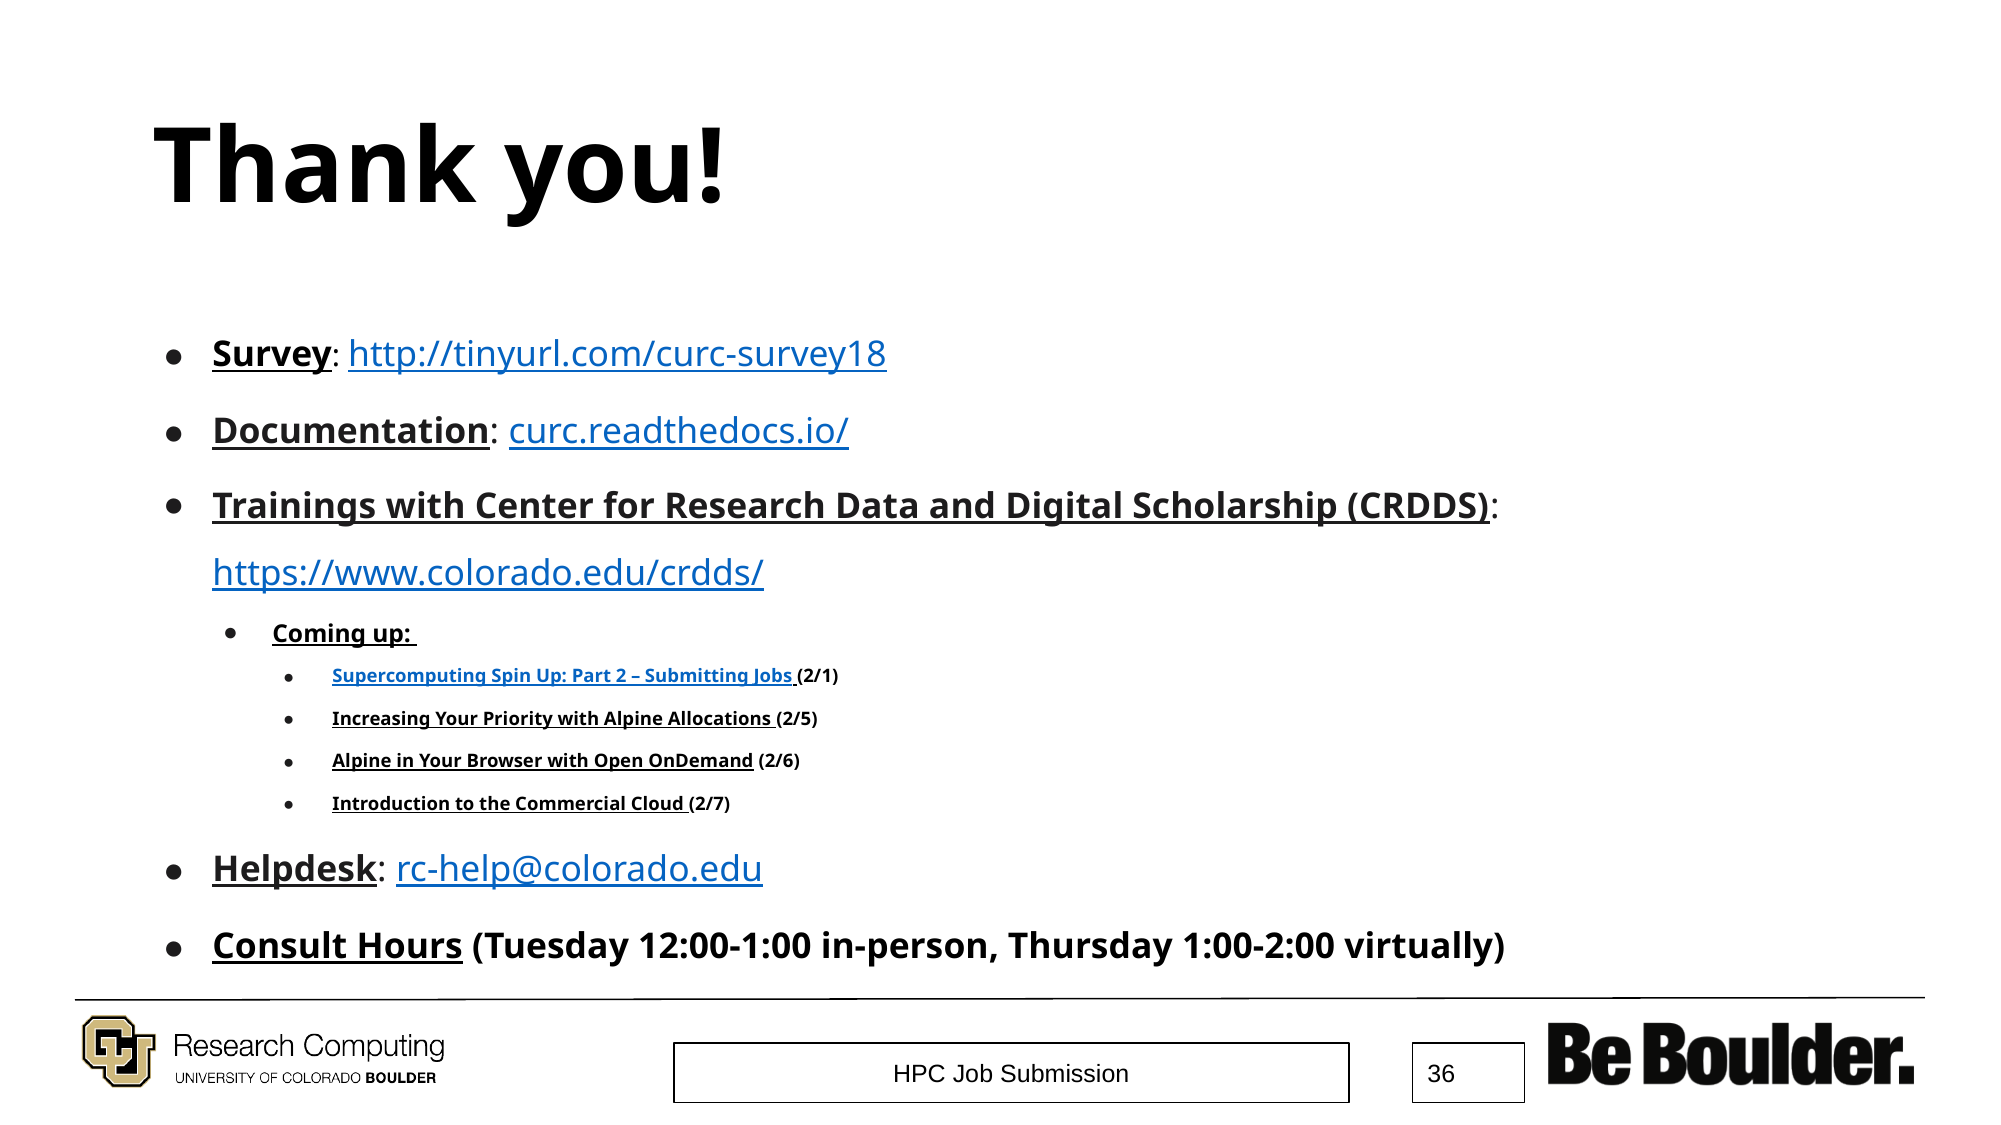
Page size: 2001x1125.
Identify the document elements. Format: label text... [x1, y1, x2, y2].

title Thank you! [137, 59, 1863, 278]
slide_number 36 [1412, 1042, 1525, 1103]
picture [1524, 1015, 1938, 1088]
footer HPC Job Submission [673, 1042, 1350, 1103]
picture [81, 1015, 444, 1088]
list Survey: http://tinyurl.com/curc-survey18 Documentation: curc.readthedocs.io/ Trainings with Center for Research Data and Digital Scholarship (CRDDS): https://www.colorado.edu/crdds/ Coming up: Supercomputing Spin Up: Part 2 – Submitting Jobs (2/1) Increasing Your Priority with Alpine Allocations (2/5) Alpine in Your Browser with Open OnDemand (2/6) Introduction to the Commercial Cloud (2/7) Helpdesk: rc-help@colorado.edu Consult Hours (Tuesday 12:00-1:00 in-person, Thursday 1:00-2:00 virtually) [137, 299, 1863, 983]
